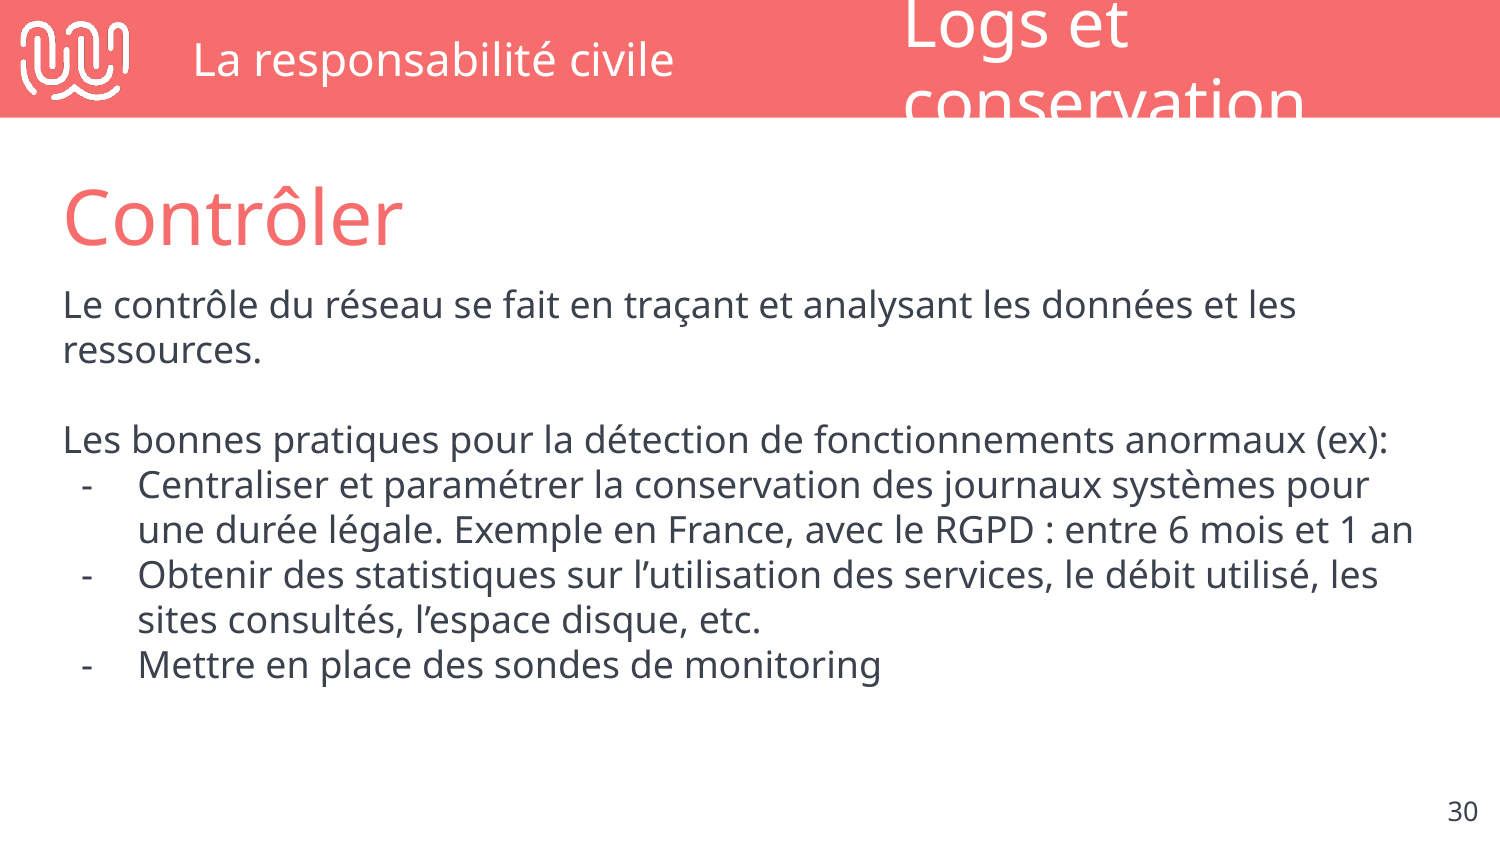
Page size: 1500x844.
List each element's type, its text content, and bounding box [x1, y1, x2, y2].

list Le contrôle du réseau se fait en traçant et analysant les données et les ressources. Les bonnes pratiques pour la détection de fonctionnements anormaux (ex): Centraliser et paramétrer la conservation des journaux systèmes pour une durée légale. Exemple en France, avec le RGPD : entre 6 mois et 1 an Obtenir des statistiques sur l’utilisation des services, le débit utilisé, les sites consultés, l’espace disque, etc. Mettre en place des sondes de monitoring [62, 281, 1441, 800]
slide_number ‹#› [1403, 779, 1494, 844]
picture [20, 20, 134, 101]
subtitle Logs et conservation [902, 31, 1479, 91]
title La responsabilité civile [192, 0, 896, 118]
title Contrôler [62, 168, 1452, 256]
